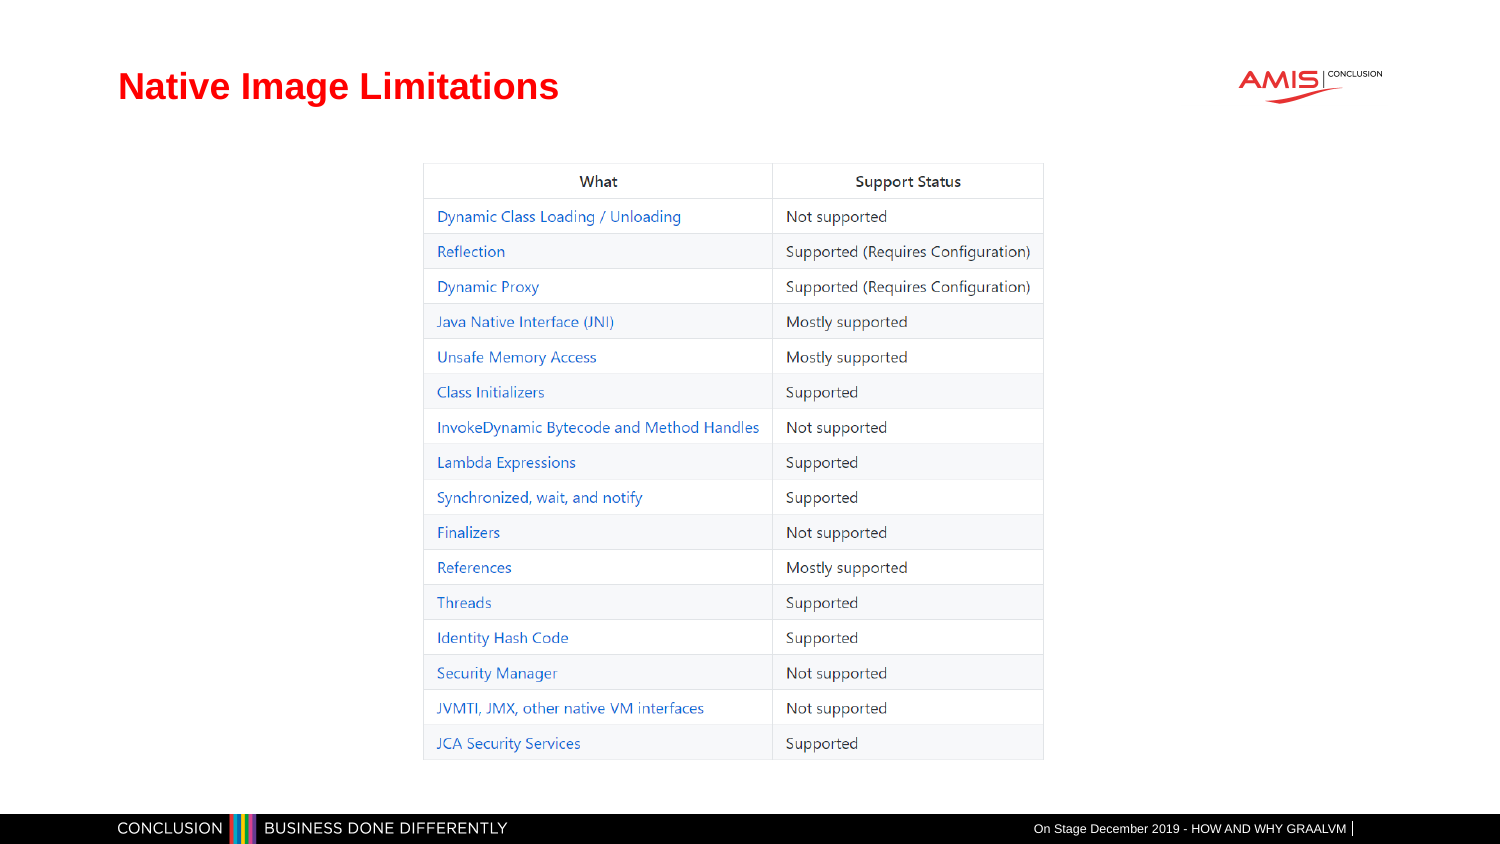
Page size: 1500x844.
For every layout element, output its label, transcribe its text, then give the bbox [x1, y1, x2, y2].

footer On Stage December 2019 - HOW AND WHY GRAALVM [814, 820, 1347, 839]
picture [0, 814, 236, 844]
picture [239, 814, 1500, 844]
picture [401, 153, 1074, 774]
title Native Image Limitations [118, 47, 1205, 130]
picture [1205, 59, 1388, 106]
